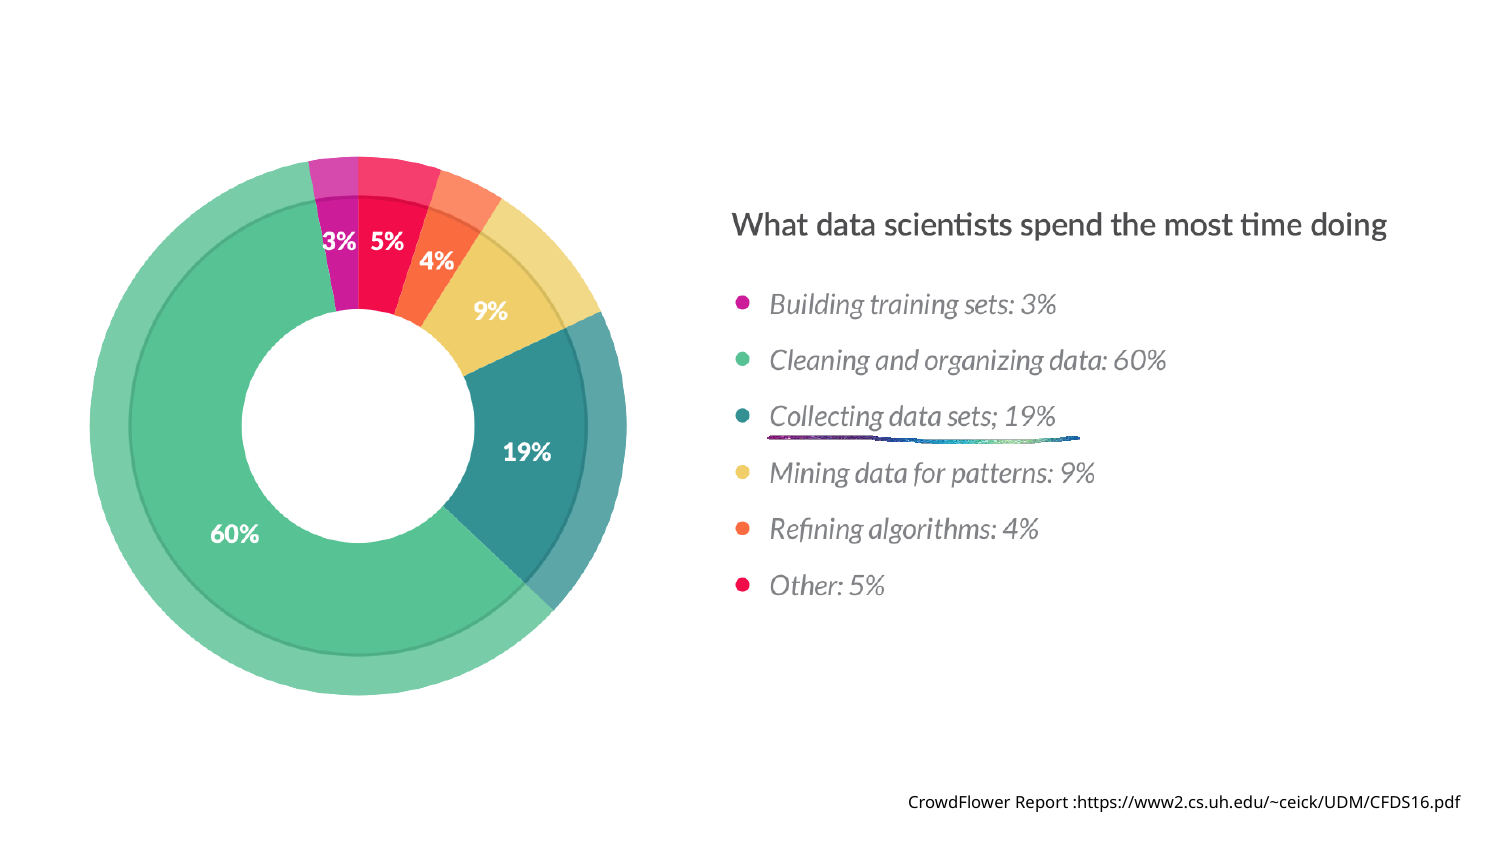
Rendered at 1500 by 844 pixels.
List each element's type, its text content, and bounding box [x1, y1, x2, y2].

text_box CrowdFlower Report :https://www2.cs.uh.edu/~ceick/UDM/CFDS16.pdf [893, 784, 1477, 820]
picture [0, 124, 1500, 719]
